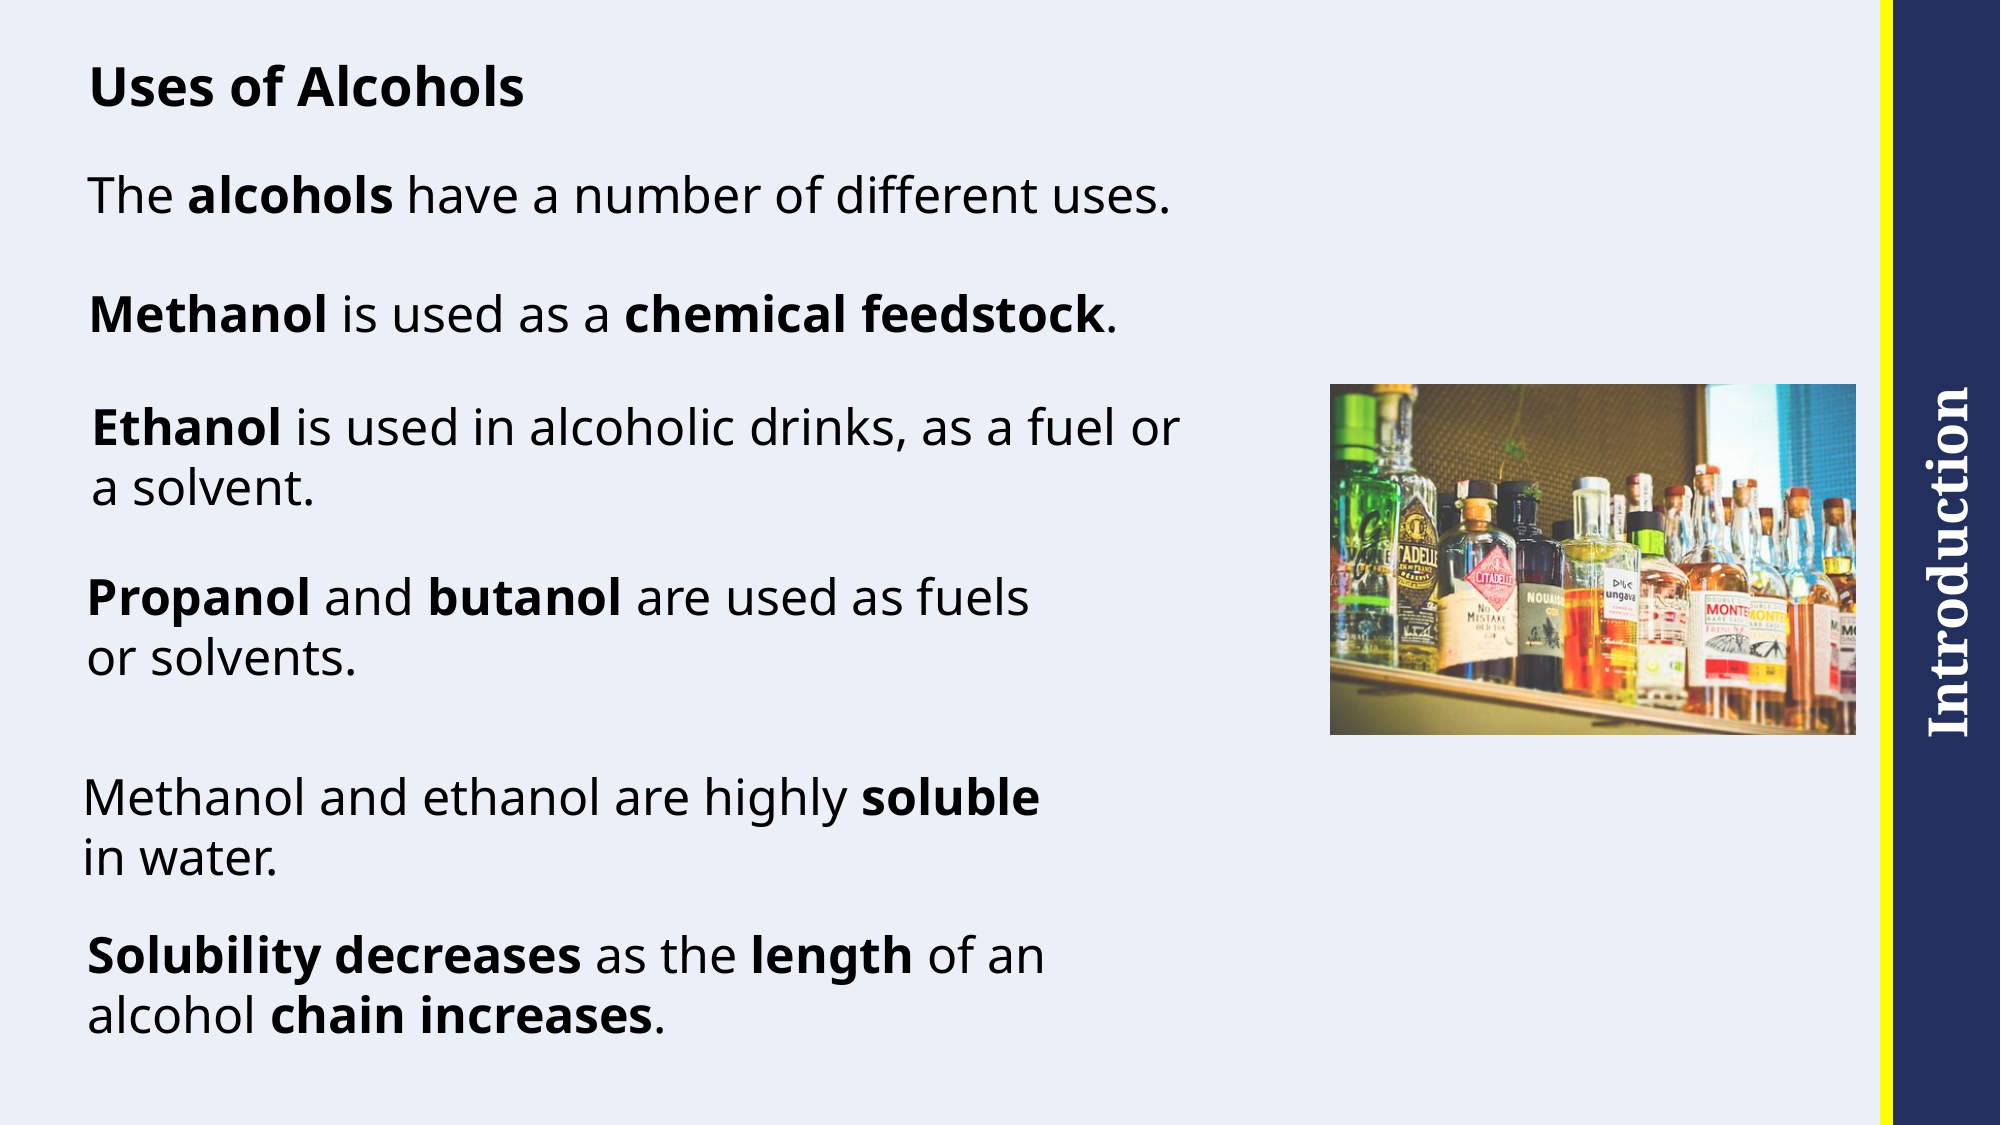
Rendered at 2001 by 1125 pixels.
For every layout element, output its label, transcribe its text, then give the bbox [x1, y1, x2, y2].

picture [1330, 384, 1856, 735]
text_box Methanol and ethanol are highly soluble in water. [67, 758, 1068, 893]
title Uses of Alcohols [88, 0, 1831, 119]
text_box Ethanol is used in alcoholic drinks, as a fuel or a solvent. [76, 388, 1235, 524]
text_box The alcohols have a number of different uses. [73, 156, 1889, 232]
text_box Solubility decreases as the length of an alcohol chain increases. [72, 915, 1073, 1051]
text_box Propanol and butanol are used as fuels or solvents. [71, 558, 1073, 694]
text_box Methanol is used as a chemical feedstock. [73, 274, 1890, 350]
